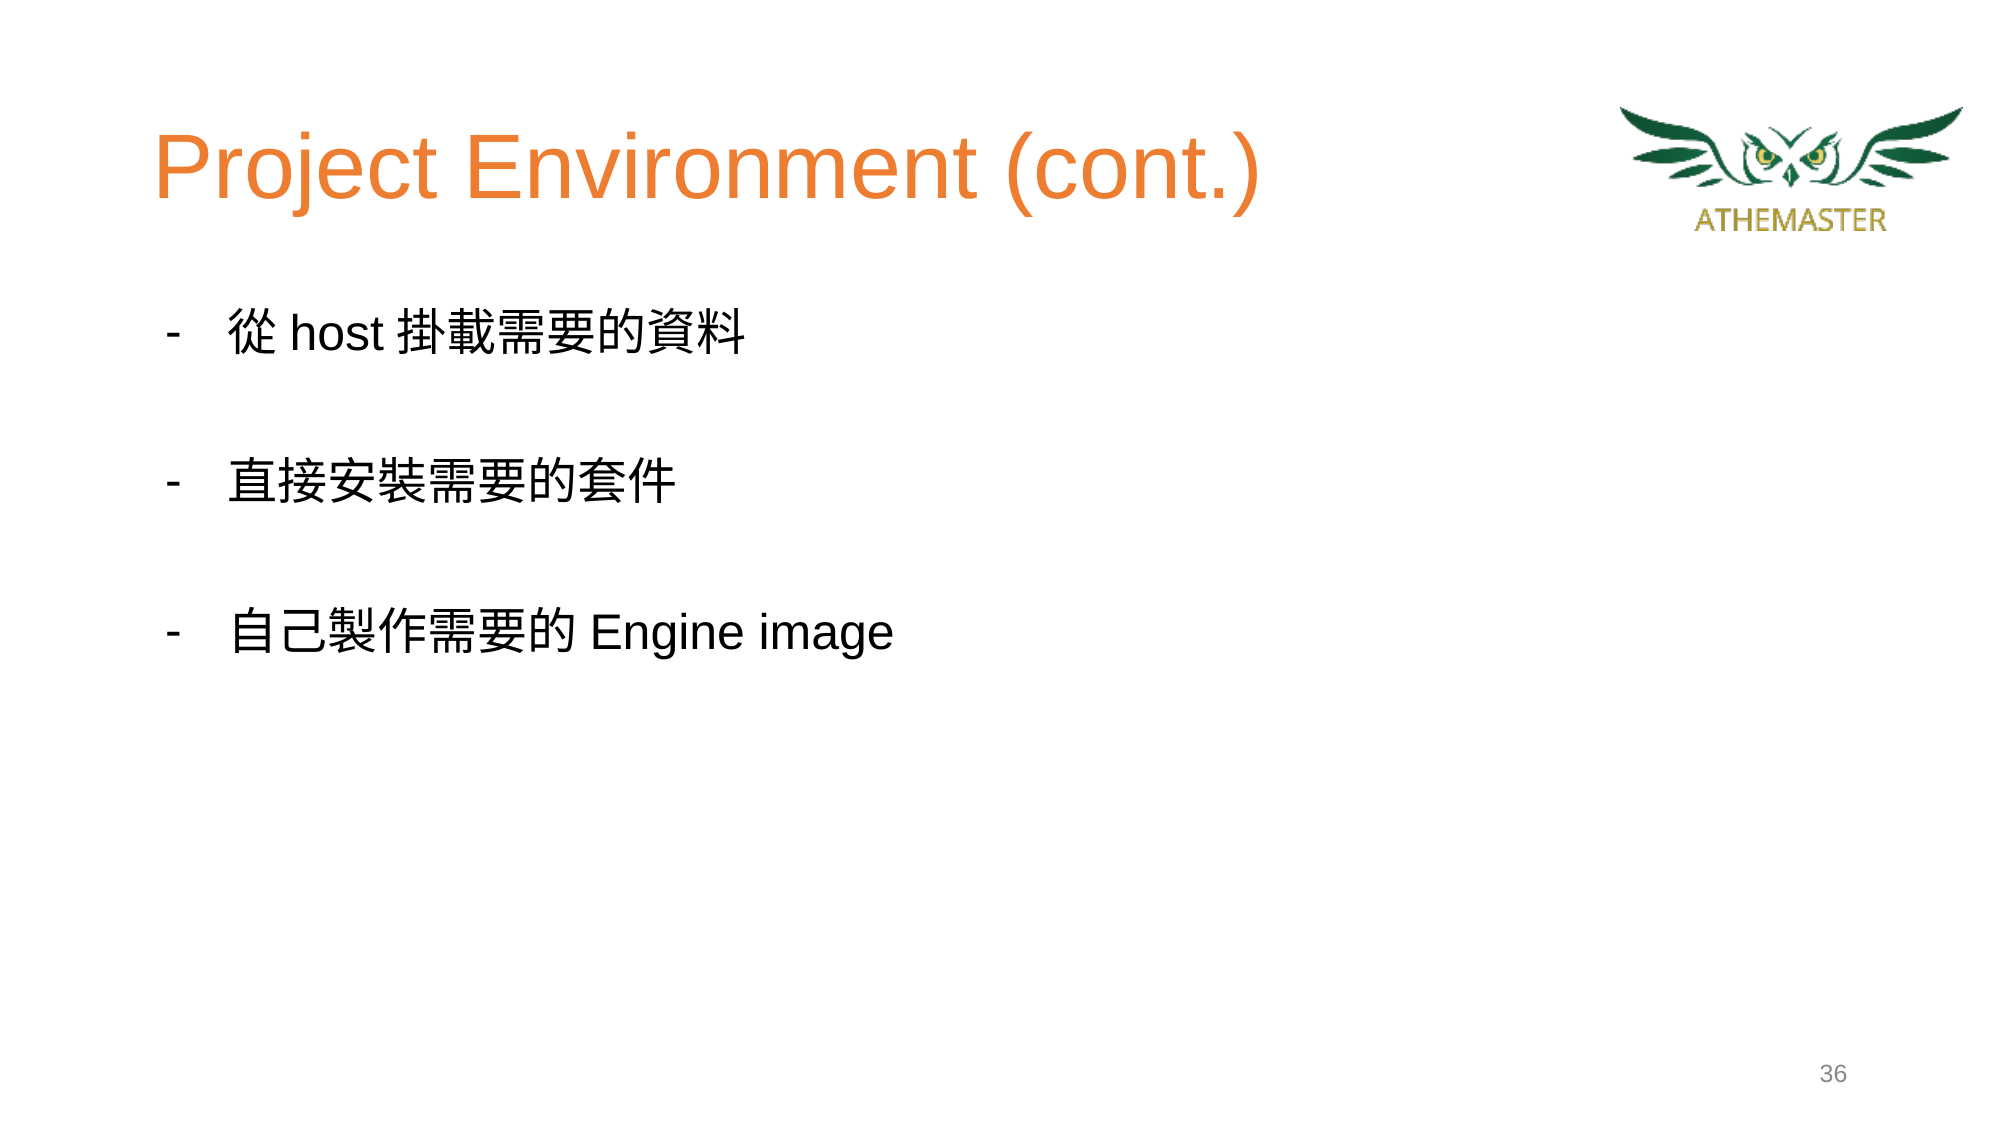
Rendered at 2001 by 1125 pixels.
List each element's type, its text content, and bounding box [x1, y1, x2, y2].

slide_number ‹#› [1412, 1042, 1863, 1103]
title Project Environment (cont.) [137, 59, 1863, 278]
list 從host掛載需要的資料 直接安裝需要的套件 自己製作需要的Engine image [137, 299, 1863, 1014]
picture [1863, 107, 1963, 231]
